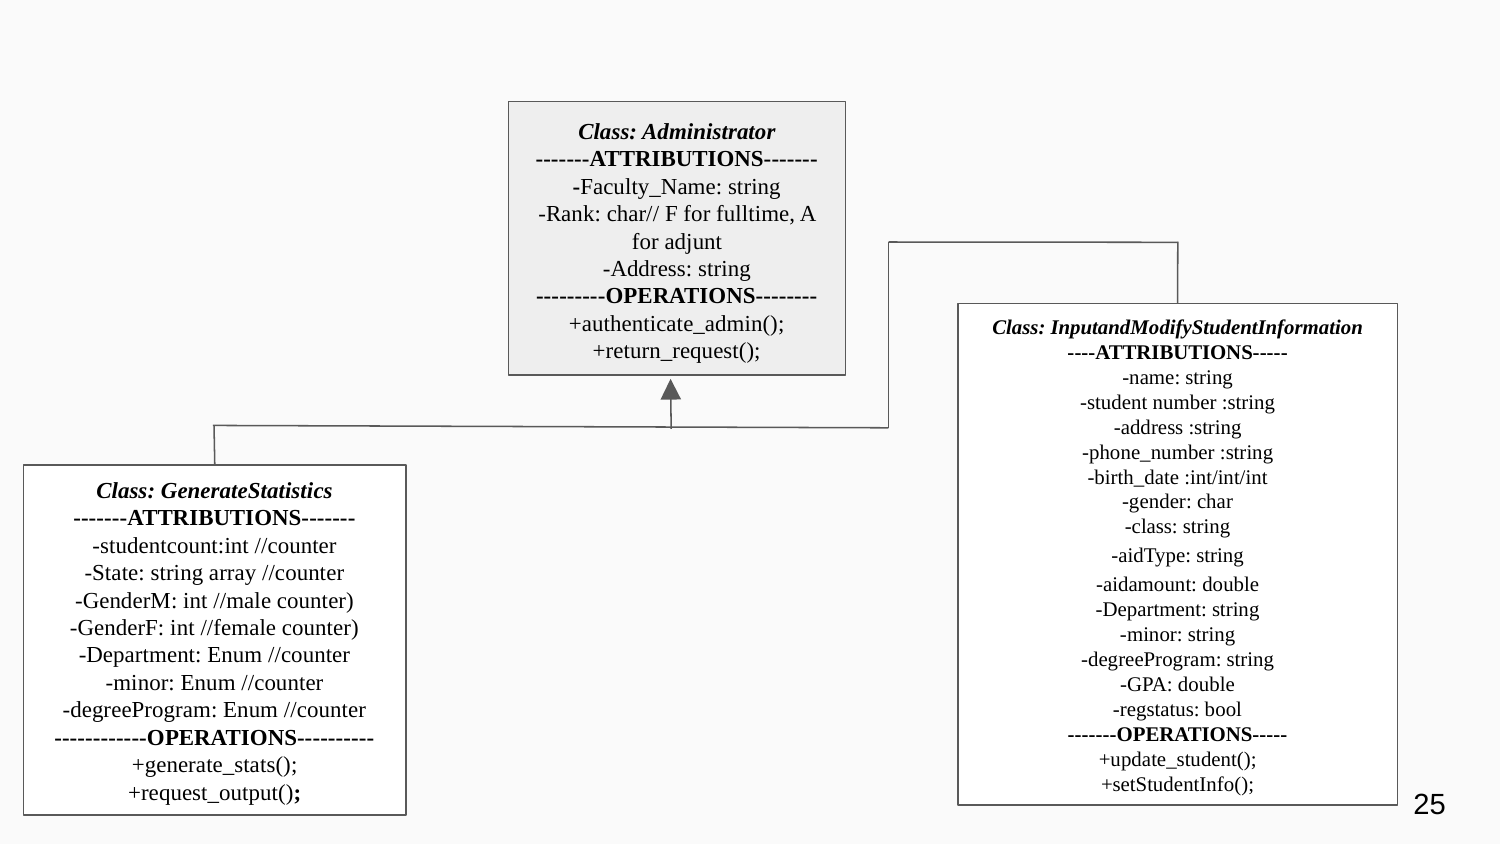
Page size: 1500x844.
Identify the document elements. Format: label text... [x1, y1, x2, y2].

text_box Class: GenerateStatistics -------ATTRIBUTIONS------- -studentcount:int //counter -State: string array //counter -GenderM: int //male counter) -GenderF: int //female counter) -Department: Enum //counter -minor: Enum //counter -degreeProgram: Enum //counter ------------OPERATIONS---------- +generate_stats(); +request_output(); [23, 465, 407, 815]
slide_number ‹#› [1398, 770, 1489, 835]
text_box Class: InputandModifyStudentInformation ----ATTRIBUTIONS----- -name: string -student number :string -address :string -phone_number :string -birth_date :int/int/int -gender: char -class: string -aidType: string -aidamount: double -Department: string -minor: string -degreeProgram: string -GPA: double -regstatus: bool -------OPERATIONS----- +update_student(); +setStudentInfo(); [957, 303, 1398, 806]
text_box Class: Administrator -------ATTRIBUTIONS------- -Faculty_Name: string -Rank: char// F for fulltime, A for adjunt -Address: string ---------OPERATIONS-------- +authenticate_admin(); +return_request(); [508, 101, 846, 376]
